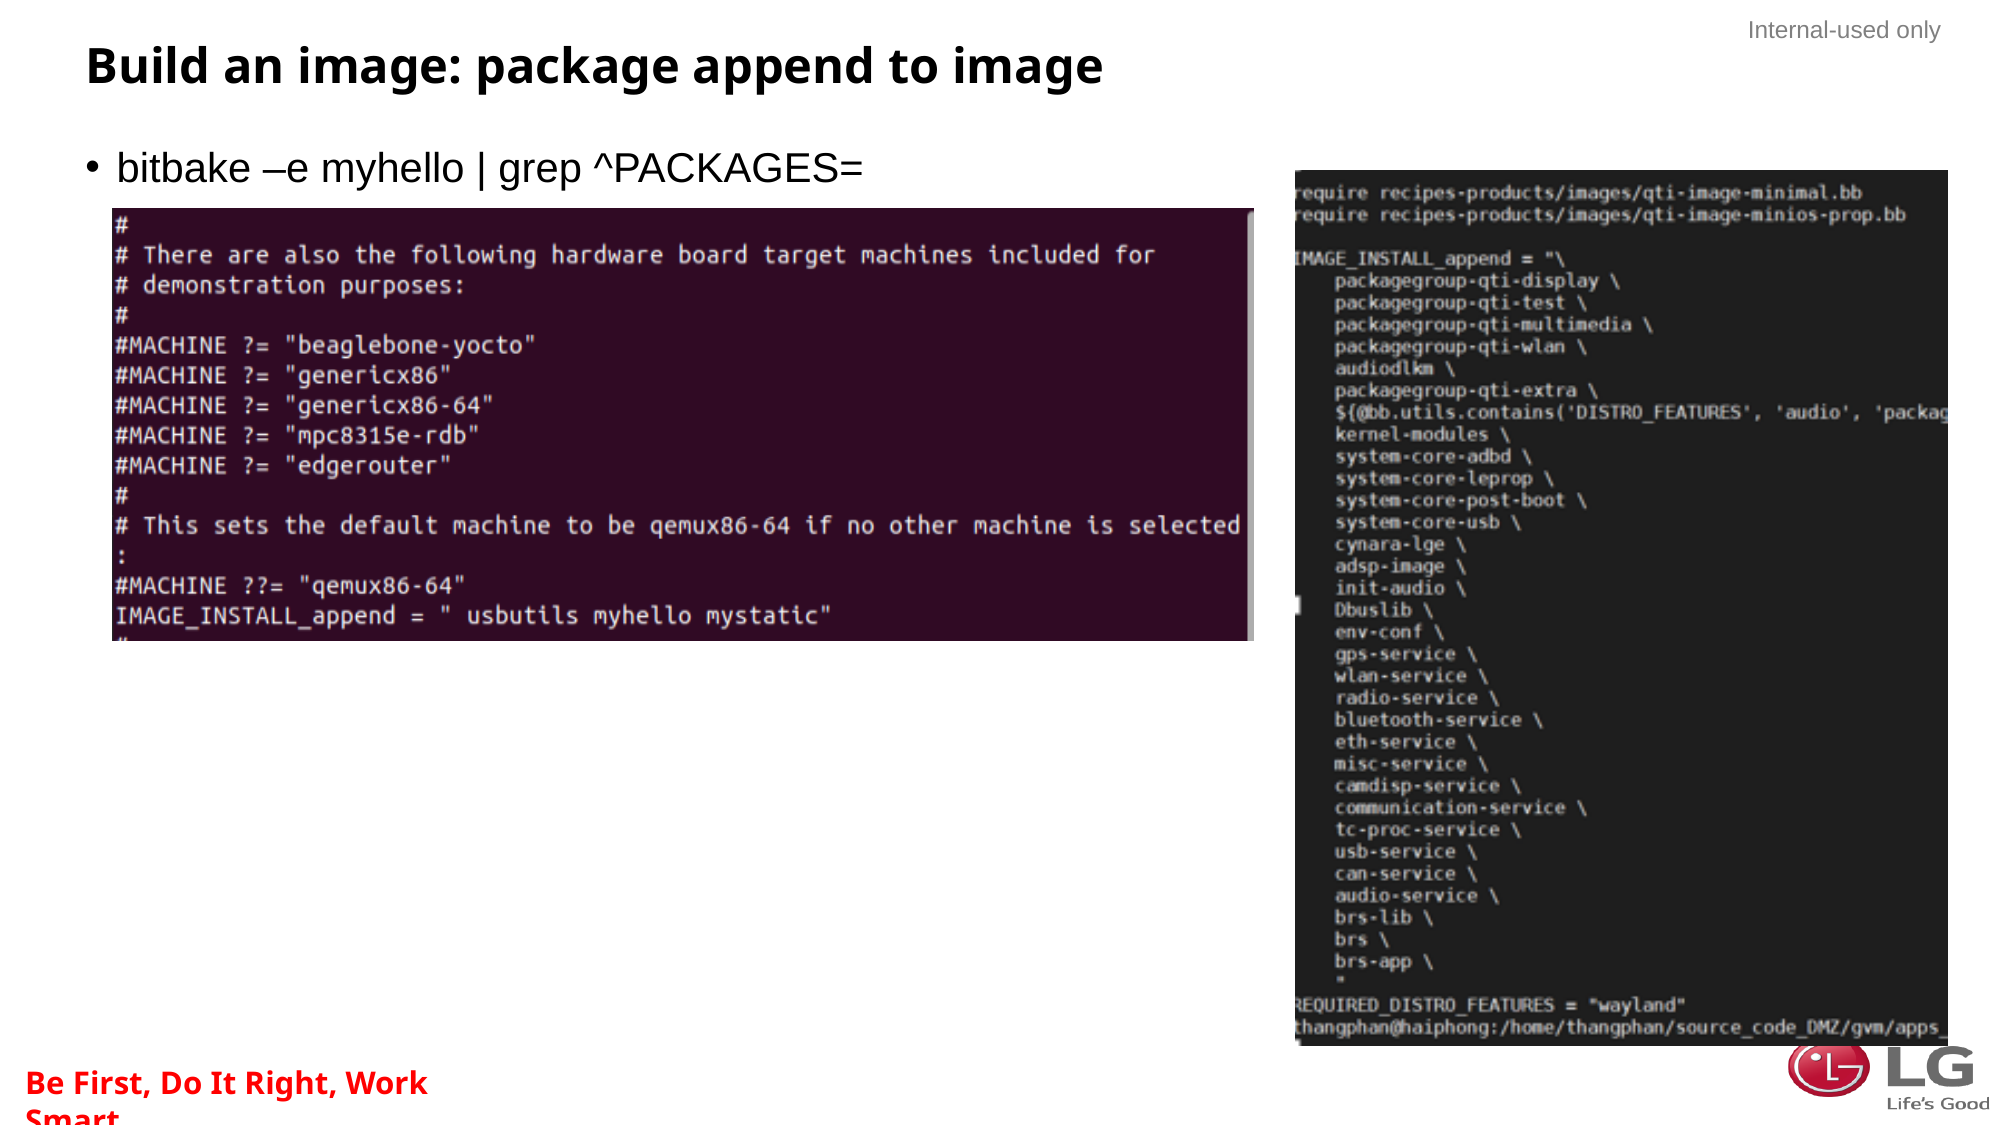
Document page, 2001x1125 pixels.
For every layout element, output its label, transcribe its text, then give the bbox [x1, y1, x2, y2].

picture [1295, 170, 1992, 1125]
list bitbake –e myhello | grep ^PACKAGES= [70, 133, 1942, 1002]
title Build an image: package append to image [70, 12, 1942, 123]
picture [112, 208, 1254, 641]
